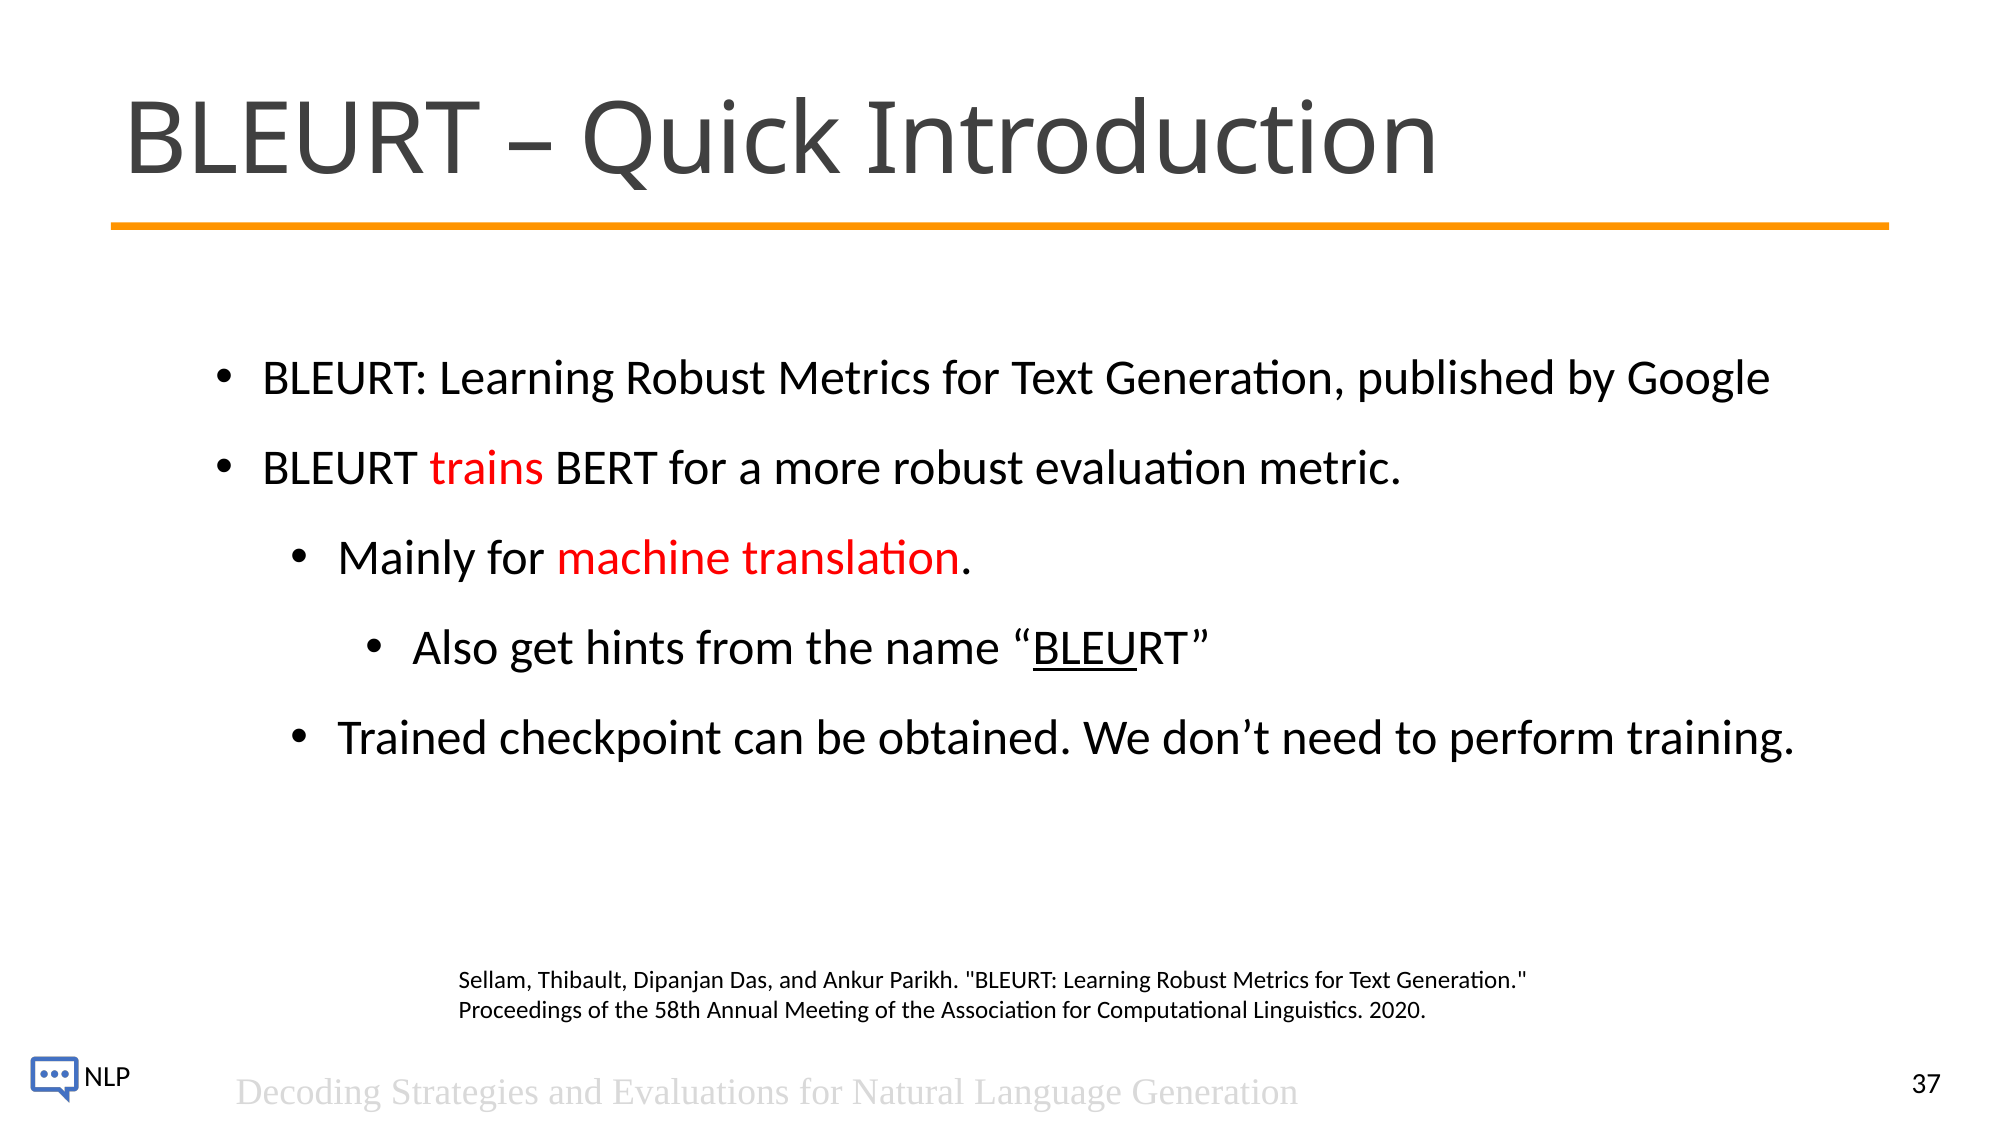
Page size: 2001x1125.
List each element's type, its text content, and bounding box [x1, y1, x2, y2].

title BLEURT – Quick Introduction [107, 58, 1899, 228]
text_box Sellam, Thibault, Dipanjan Das, and Ankur Parikh. "BLEURT: Learning Robust Metrics for Text Generation." Proceedings of the 58th Annual Meeting of the Association for Computational Linguistics. 2020. [443, 956, 1556, 1031]
text_box BLEURT: Learning Robust Metrics for Text Generation, published by Google BLEURT trains BERT for a more robust evaluation metric. Mainly for machine translation. Also get hints from the name “BLEURT” Trained checkpoint can be obtained. We don’t need to perform training. [200, 307, 1830, 773]
slide_number 37 [1740, 1052, 1957, 1113]
picture [23, 1047, 86, 1110]
text_box Decoding Strategies and Evaluations for Natural Language Generation [220, 1059, 1349, 1120]
